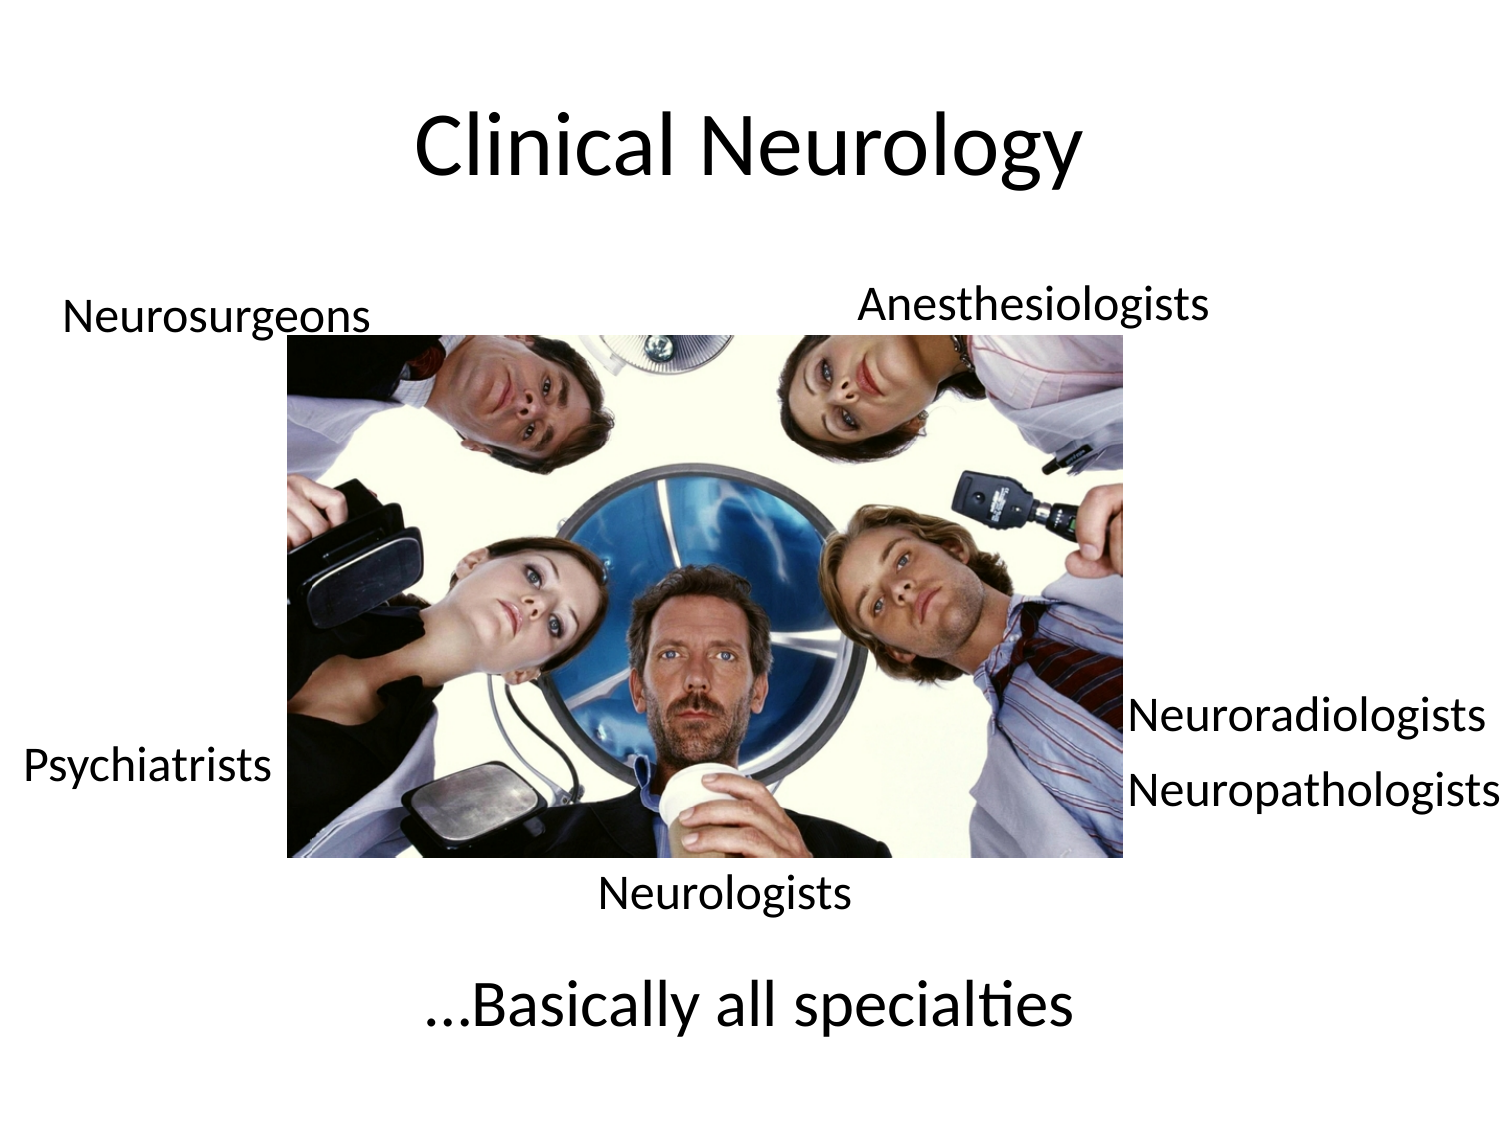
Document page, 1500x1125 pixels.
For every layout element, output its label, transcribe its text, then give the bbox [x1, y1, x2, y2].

title Clinical Neurology [75, 45, 1425, 233]
picture [287, 335, 1123, 858]
text_box Neuroradiologists [1126, 673, 1500, 749]
list …Basically all specialties [75, 960, 1425, 1050]
text_box Neurosurgeons [47, 274, 650, 351]
text_box Neuropathologists [1126, 749, 1500, 825]
text_box Anesthesiologists [842, 262, 1500, 339]
text_box Neurologists [525, 866, 925, 928]
text_box Psychiatrists [0, 723, 282, 800]
